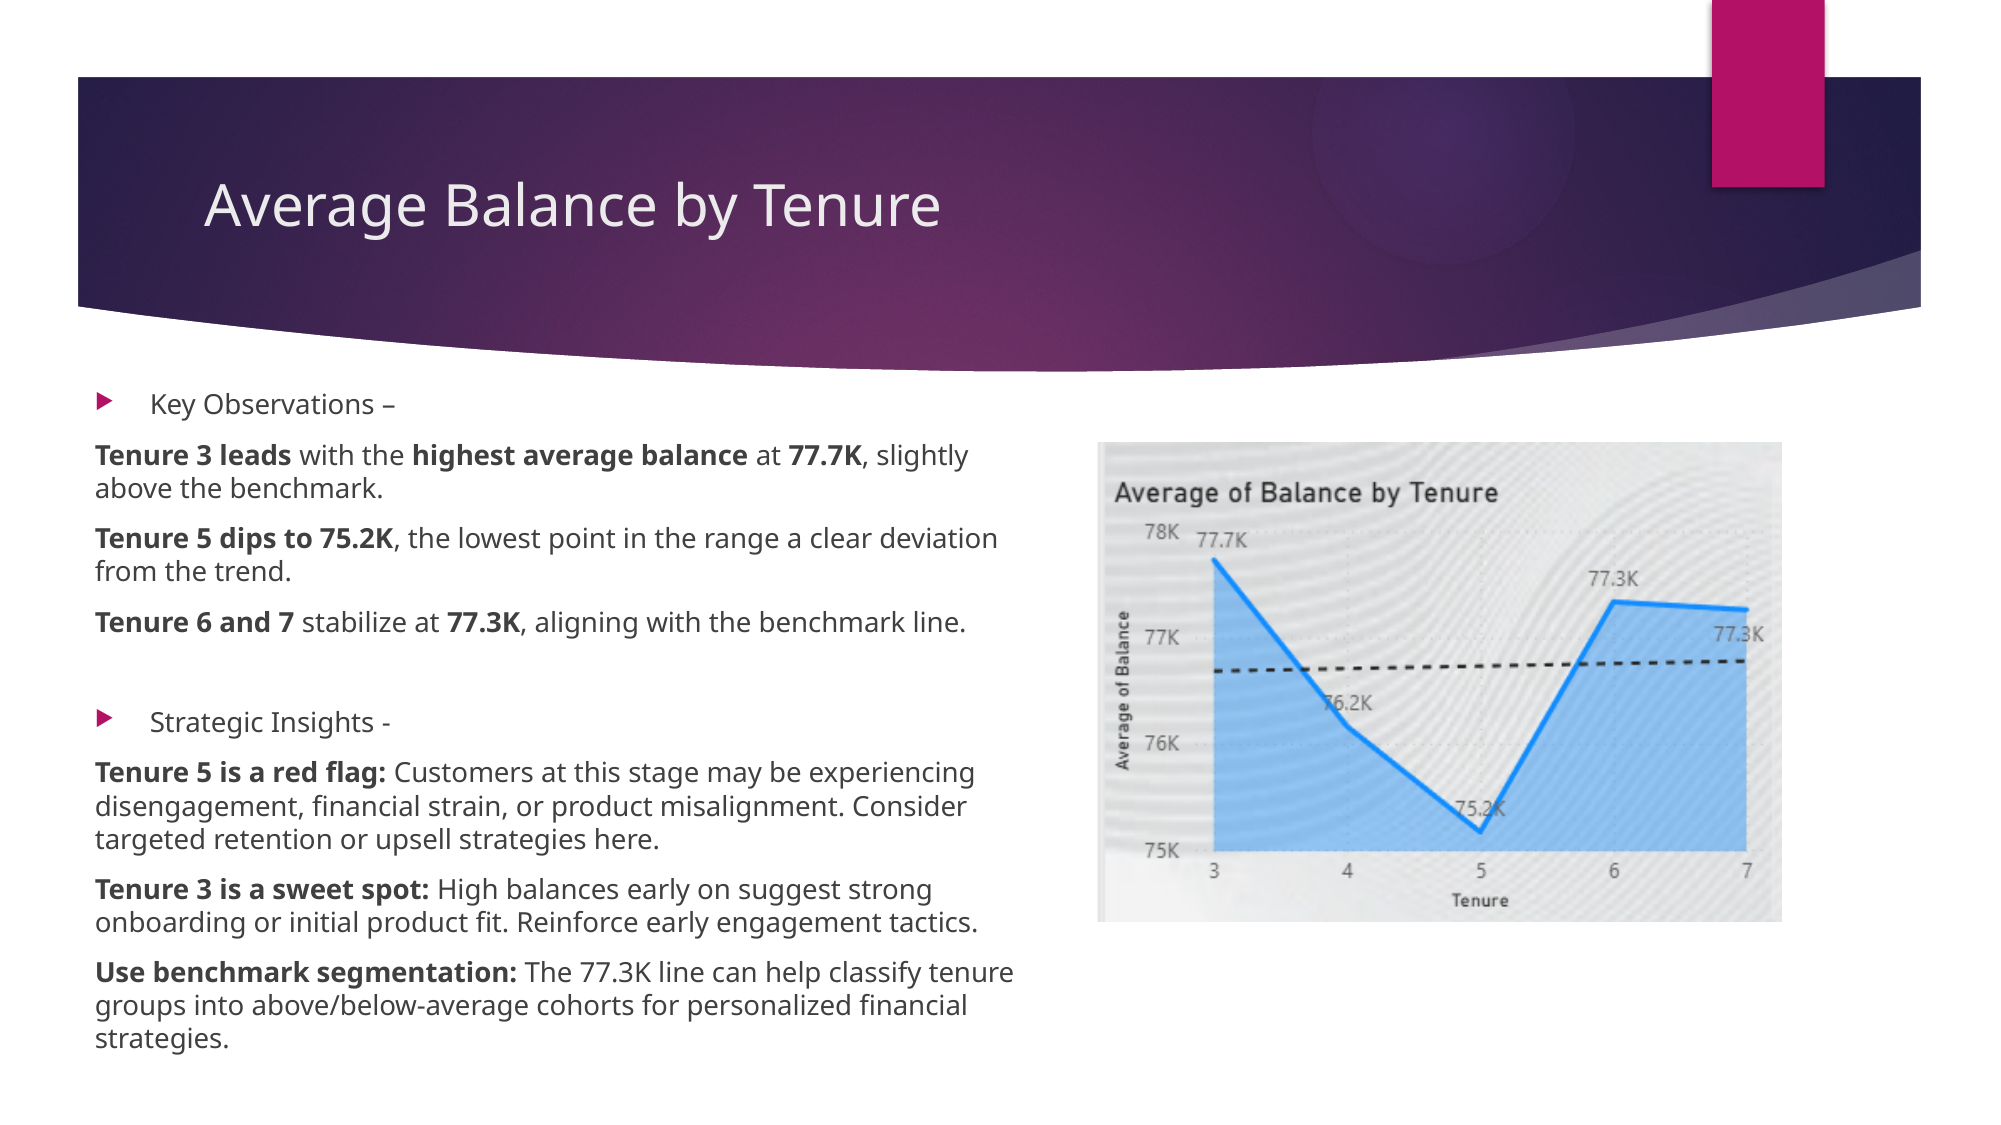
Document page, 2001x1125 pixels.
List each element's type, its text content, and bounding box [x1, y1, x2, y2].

text_box Key Observations – Tenure 3 leads with the highest average balance at 77.7K, slightly above the benchmark. Tenure 5 dips to 75.2K, the lowest point in the range a clear deviation from the trend. Tenure 6 and 7 stabilize at 77.3K, aligning with the benchmark line. Strategic Insights - Tenure 5 is a red flag: Customers at this stage may be experiencing disengagement, financial strain, or product misalignment. Consider targeted retention or upsell strategies here. Tenure 3 is a sweet spot: High balances early on suggest strong onboarding or initial product fit. Reinforce early engagement tactics. Use benchmark segmentation: The 77.3K line can help classify tenure groups into above/below-average cohorts for personalized financial strategies. [80, 380, 1064, 1065]
picture [1097, 442, 1782, 923]
title Average Balance by Tenure [189, 116, 1715, 320]
